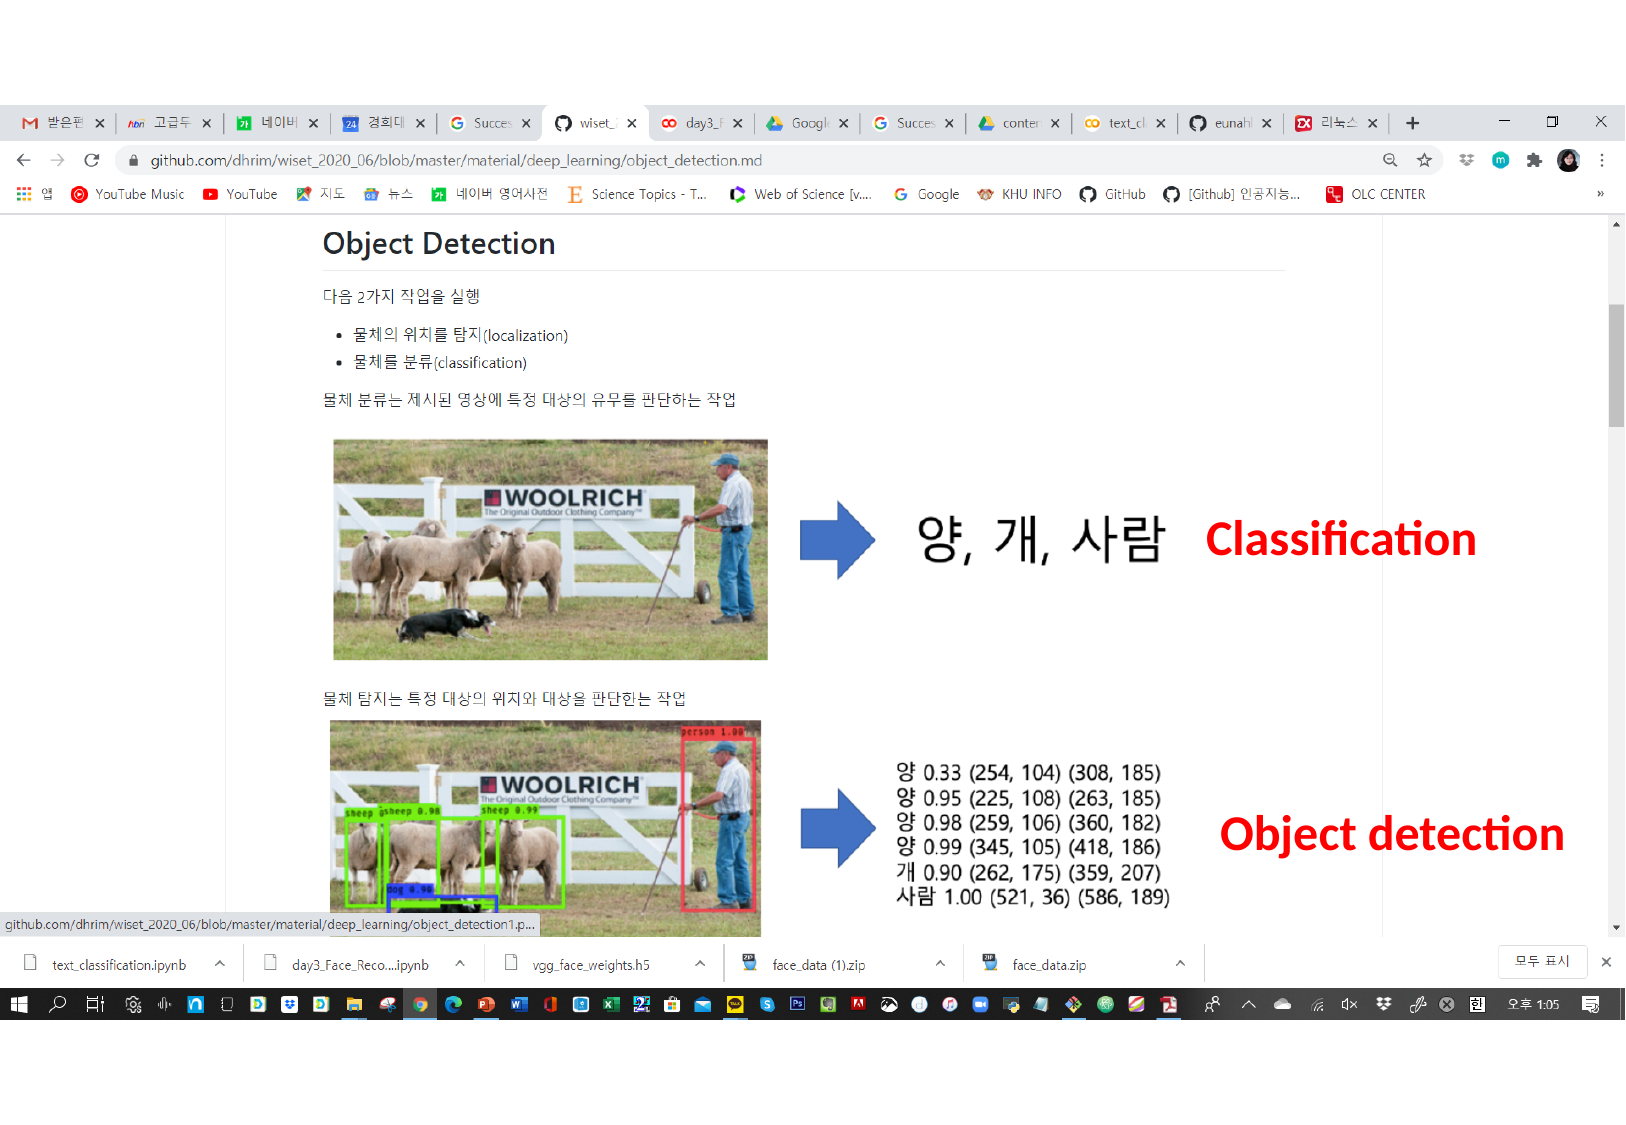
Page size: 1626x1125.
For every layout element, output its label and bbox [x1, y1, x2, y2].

picture [0, 105, 1625, 1020]
